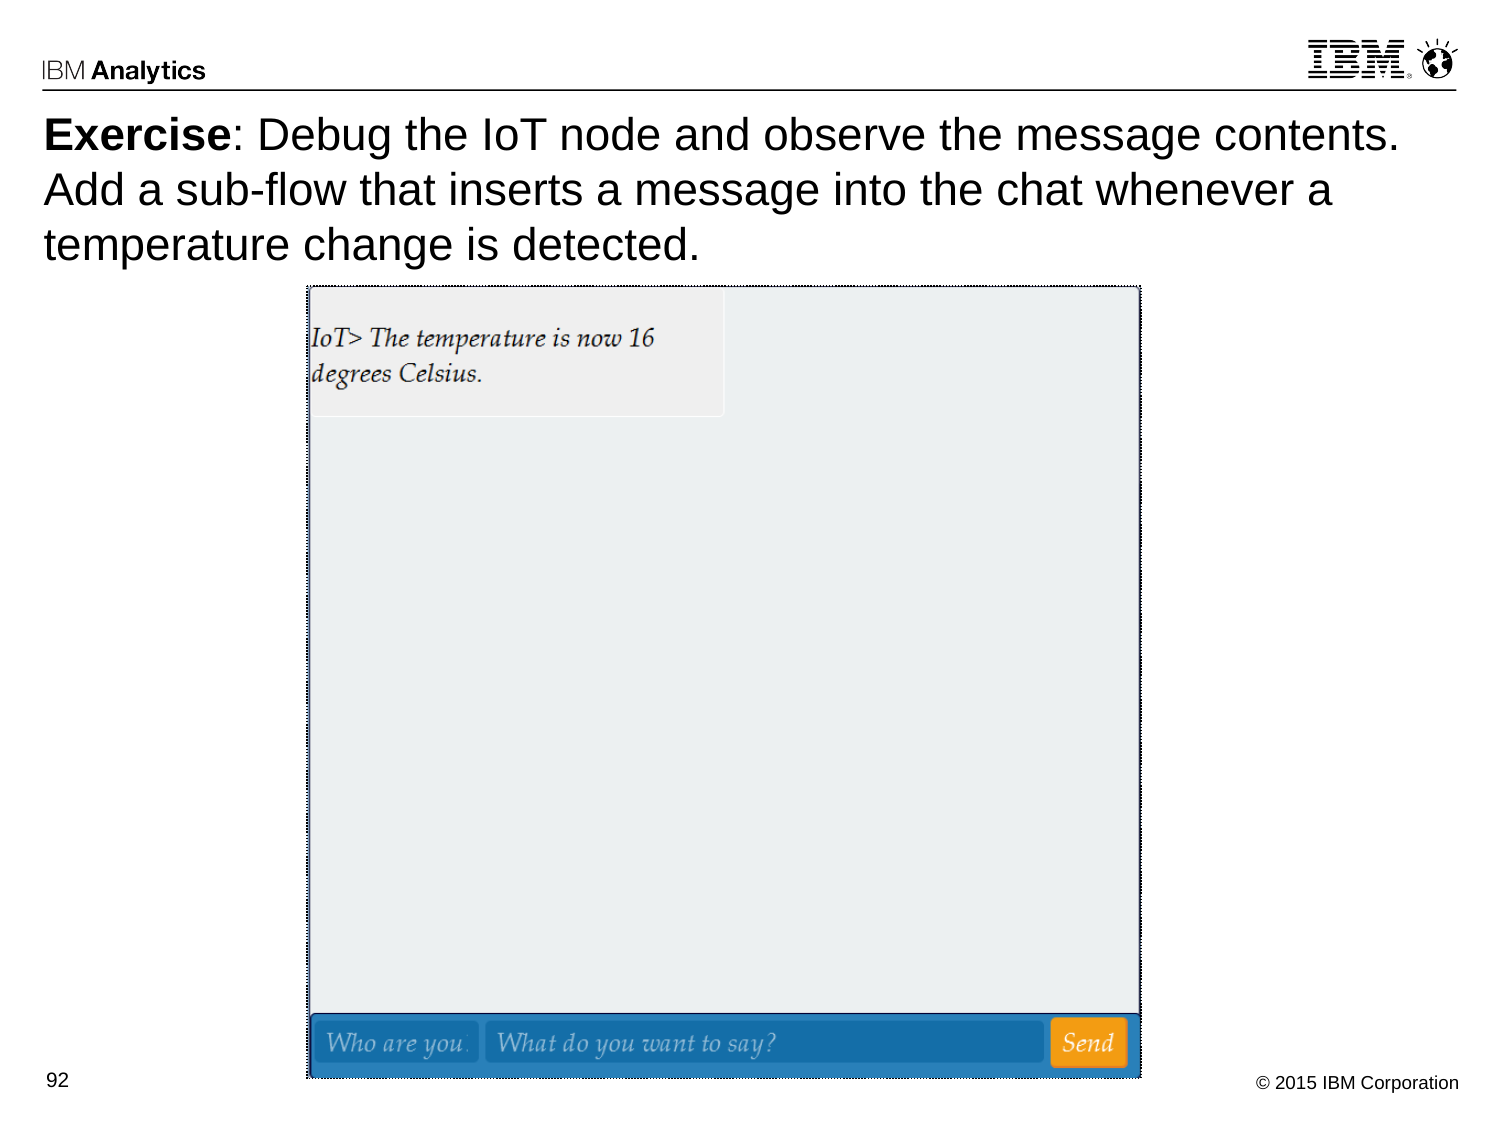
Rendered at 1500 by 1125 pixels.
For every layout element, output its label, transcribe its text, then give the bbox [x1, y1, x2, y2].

picture [307, 286, 1141, 1078]
picture [1294, 24, 1469, 91]
title Exercise: Debug the IoT node and observe the message contents. Add a sub-flow that inserts a message into the chat whenever a temperature change is detected. [43, 97, 1446, 263]
picture [24, 42, 224, 99]
